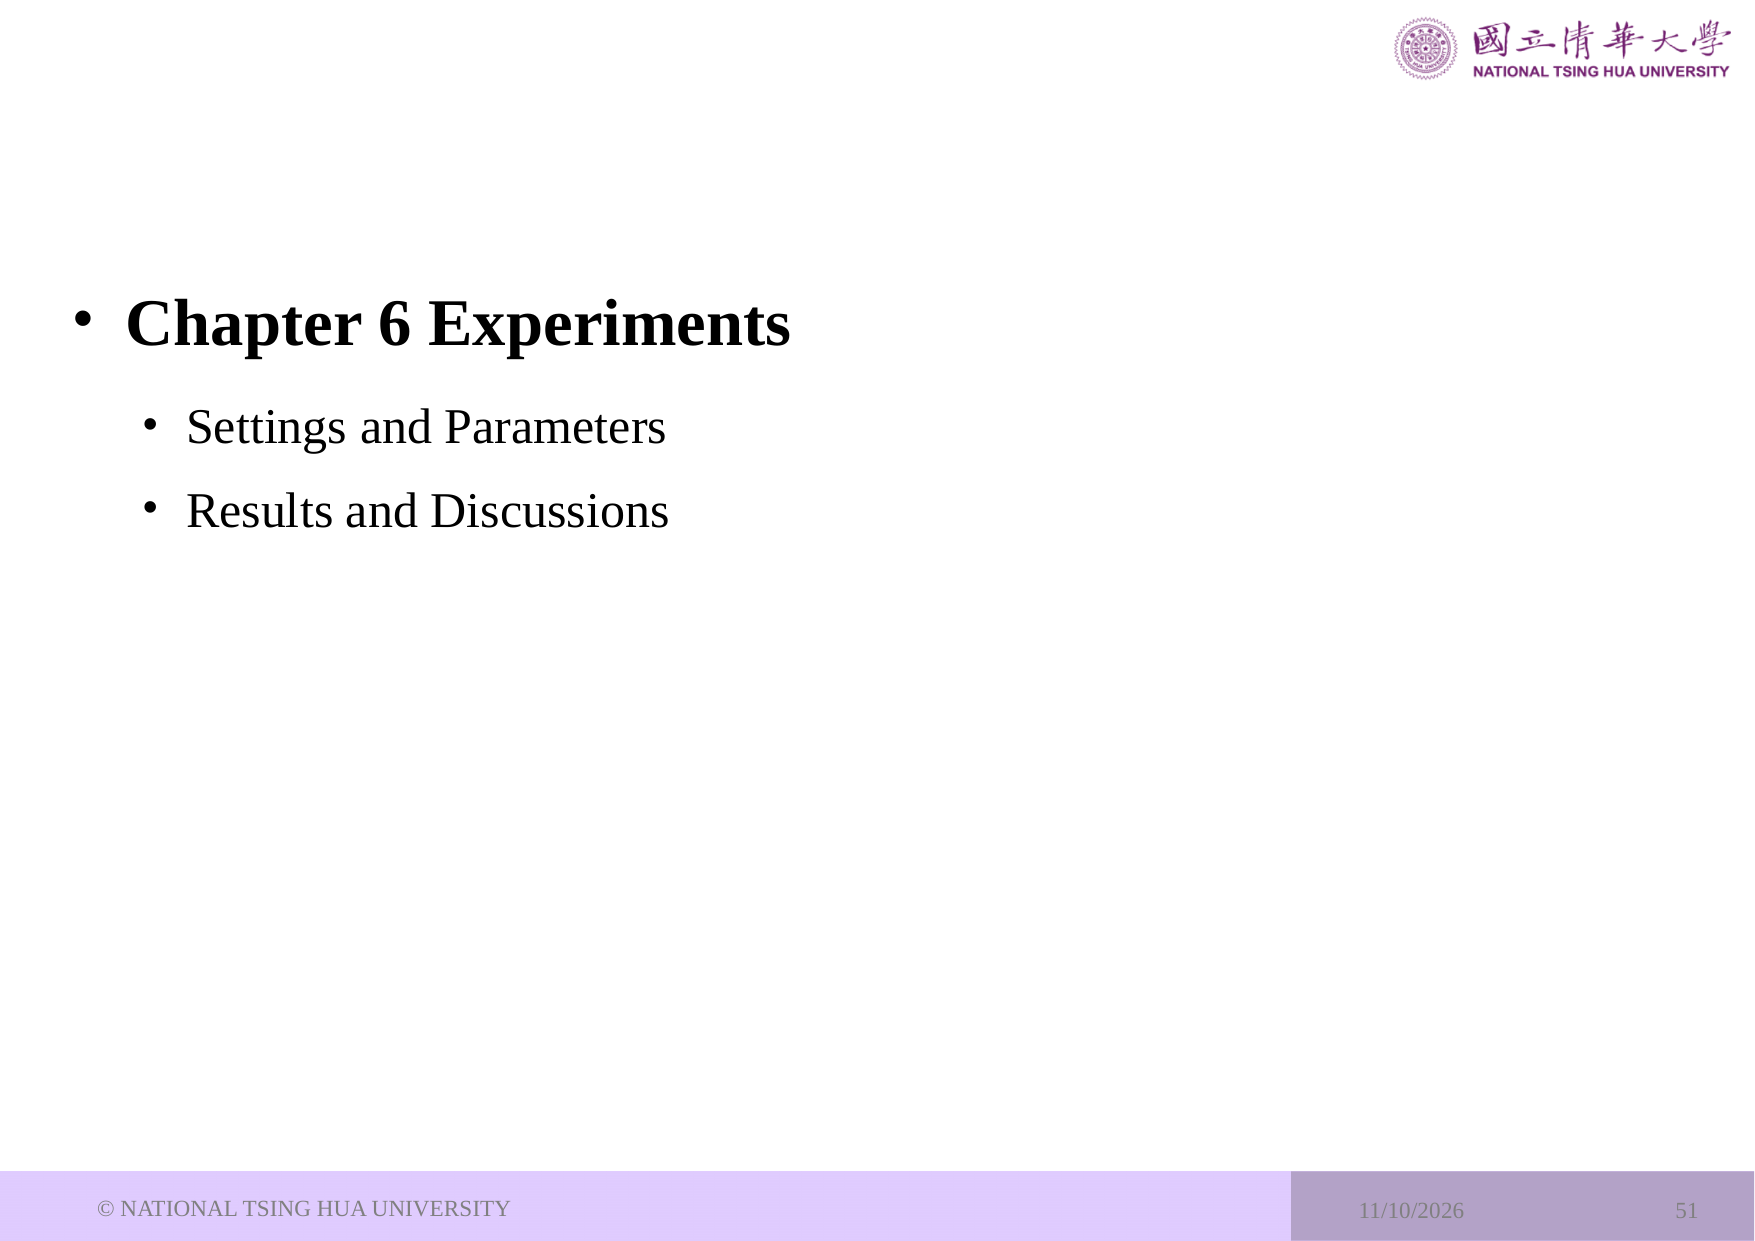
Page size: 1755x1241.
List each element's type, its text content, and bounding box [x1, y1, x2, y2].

list Chapter 6 Experiments Settings and Parameters Results and Discussions [58, 254, 1755, 1236]
picture [1388, 2, 1755, 95]
picture [0, 1171, 1291, 1241]
